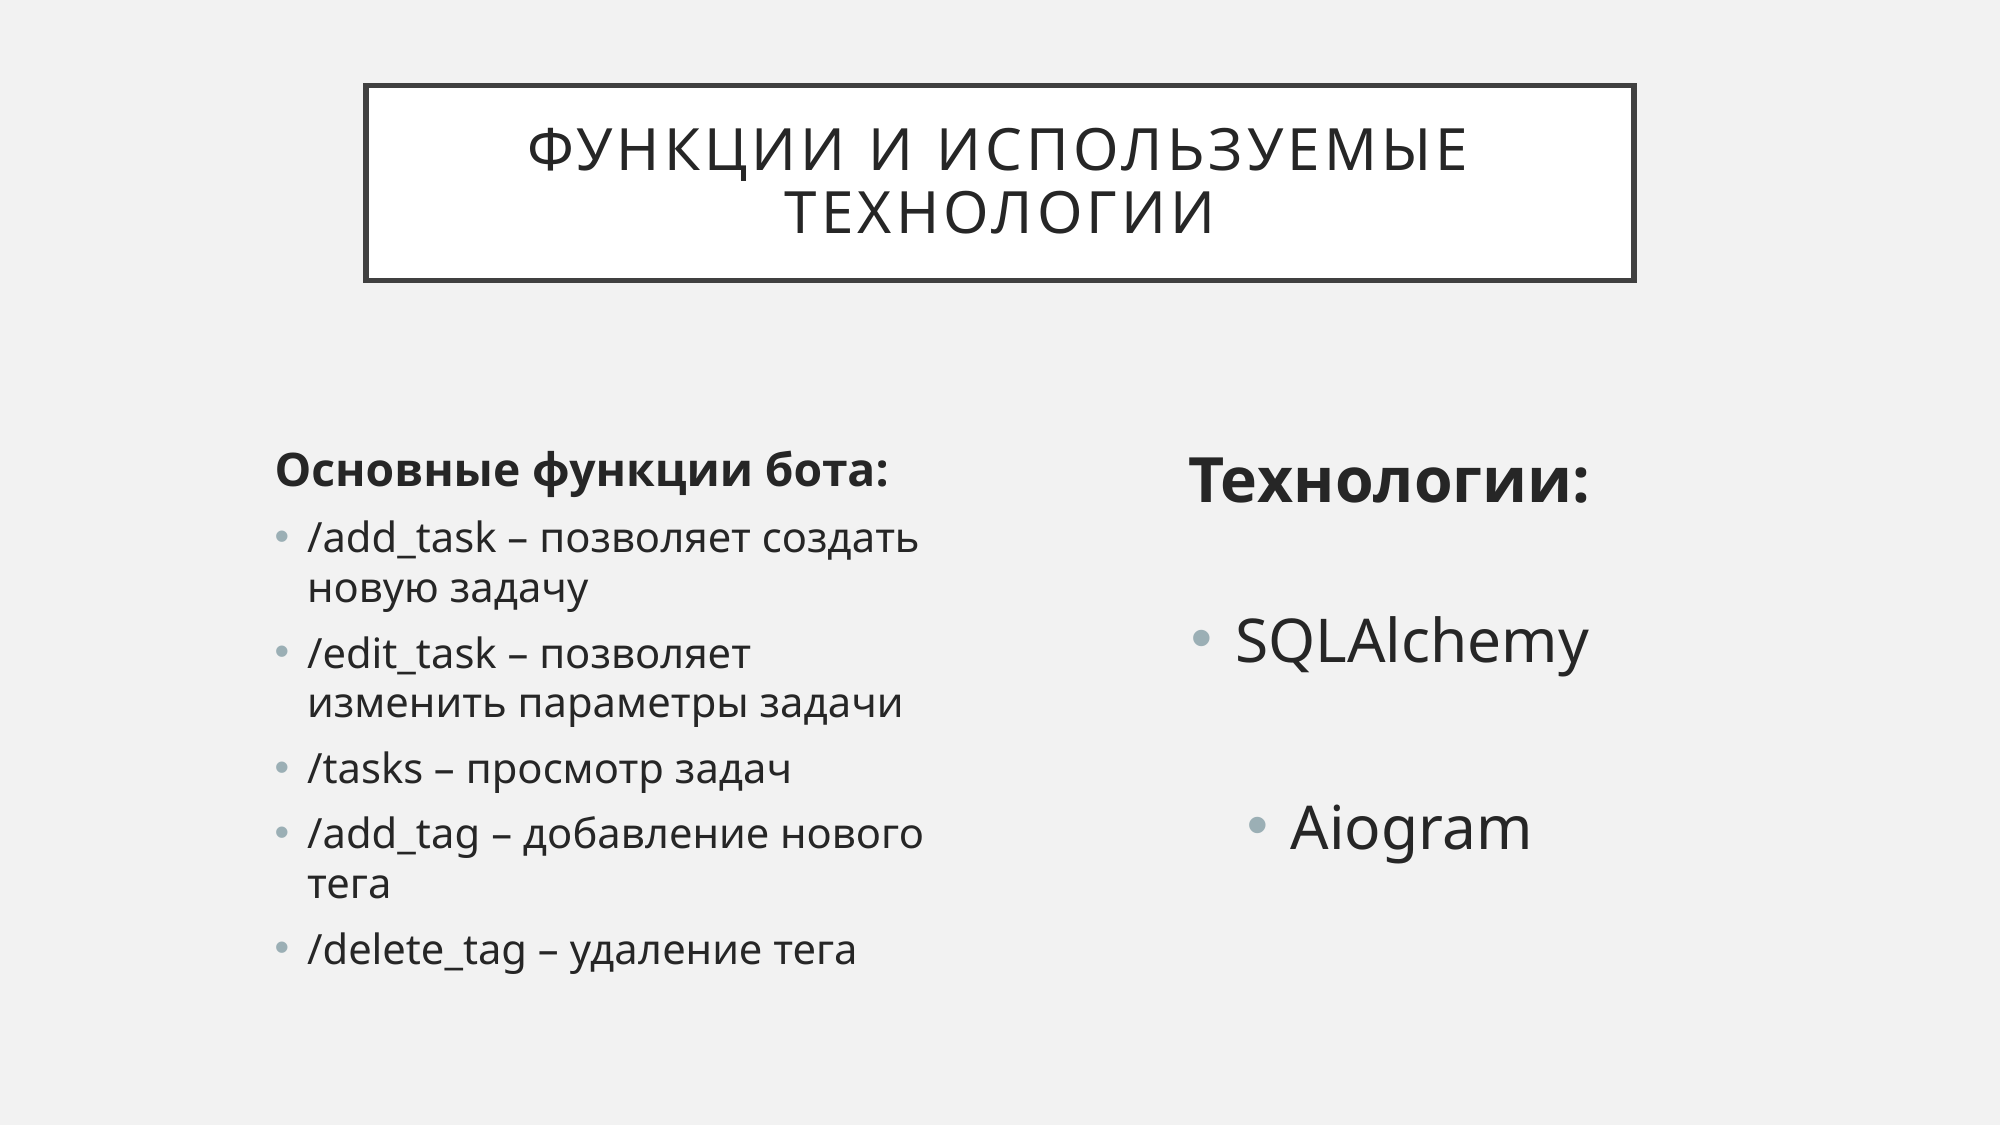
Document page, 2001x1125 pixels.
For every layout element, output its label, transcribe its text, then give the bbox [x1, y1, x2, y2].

list Основные функции бота: /add_task – позволяет создать новую задачу /edit_task – позволяет изменить параметры задачи /tasks – просмотр задач /add_tag – добавление нового тега /delete_tag – удаление тега [259, 432, 961, 990]
list Технологии: SQLAlchemy Aiogram [1039, 432, 1741, 942]
title Функции и используемые технологии [363, 83, 1637, 283]
